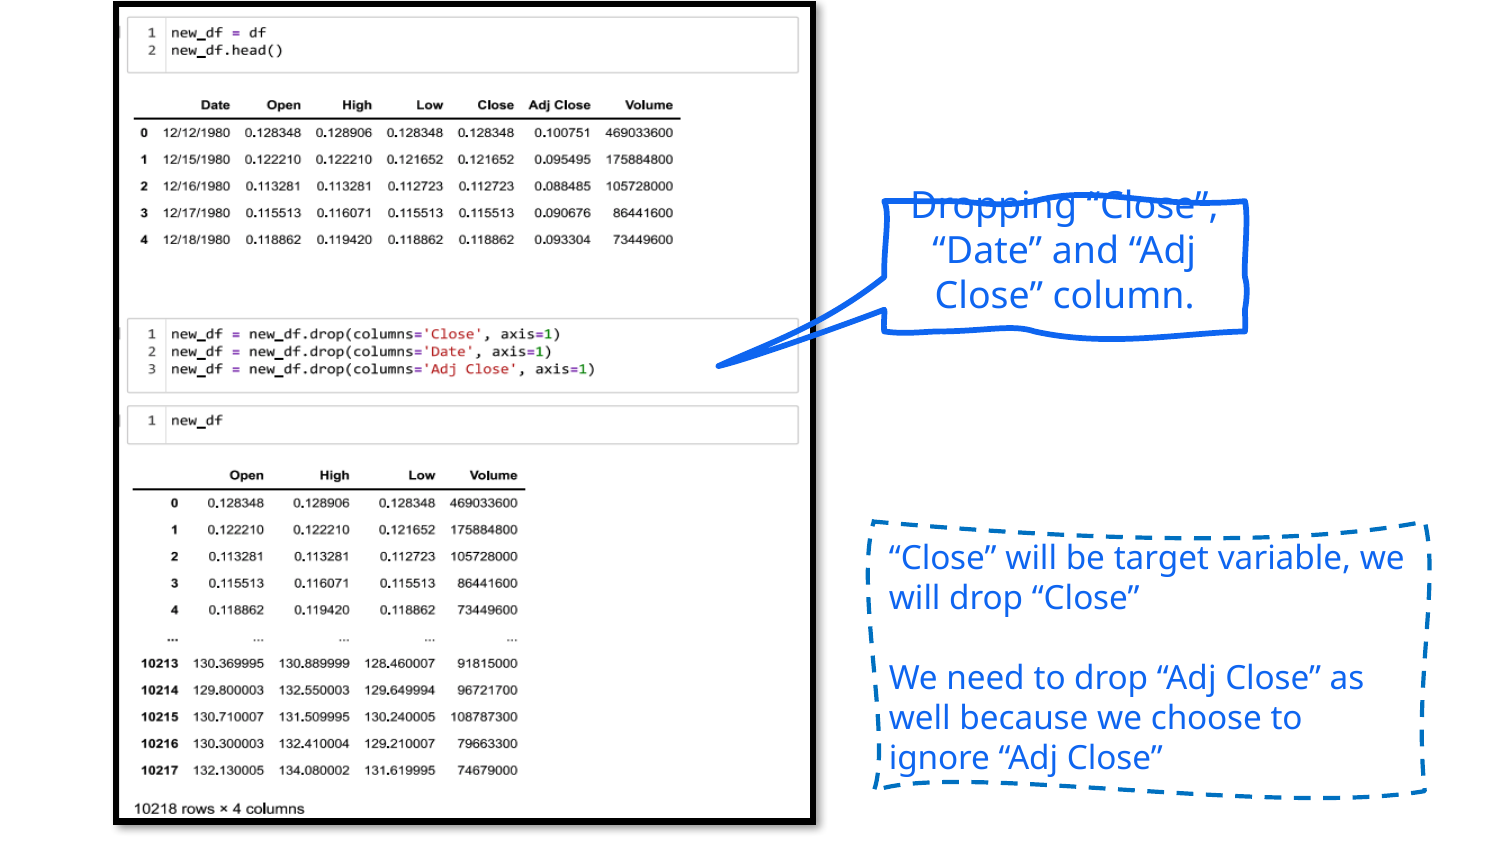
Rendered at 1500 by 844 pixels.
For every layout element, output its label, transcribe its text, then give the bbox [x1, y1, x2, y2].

picture [119, 6, 811, 819]
text_box “Close” will be target variable, we will drop “Close” We need to drop “Adj Close” as well because we choose to ignore “Adj Close” [867, 521, 1430, 799]
text_box Dropping “Close”, “Date” and “Adj Close” column. [816, 194, 1247, 340]
